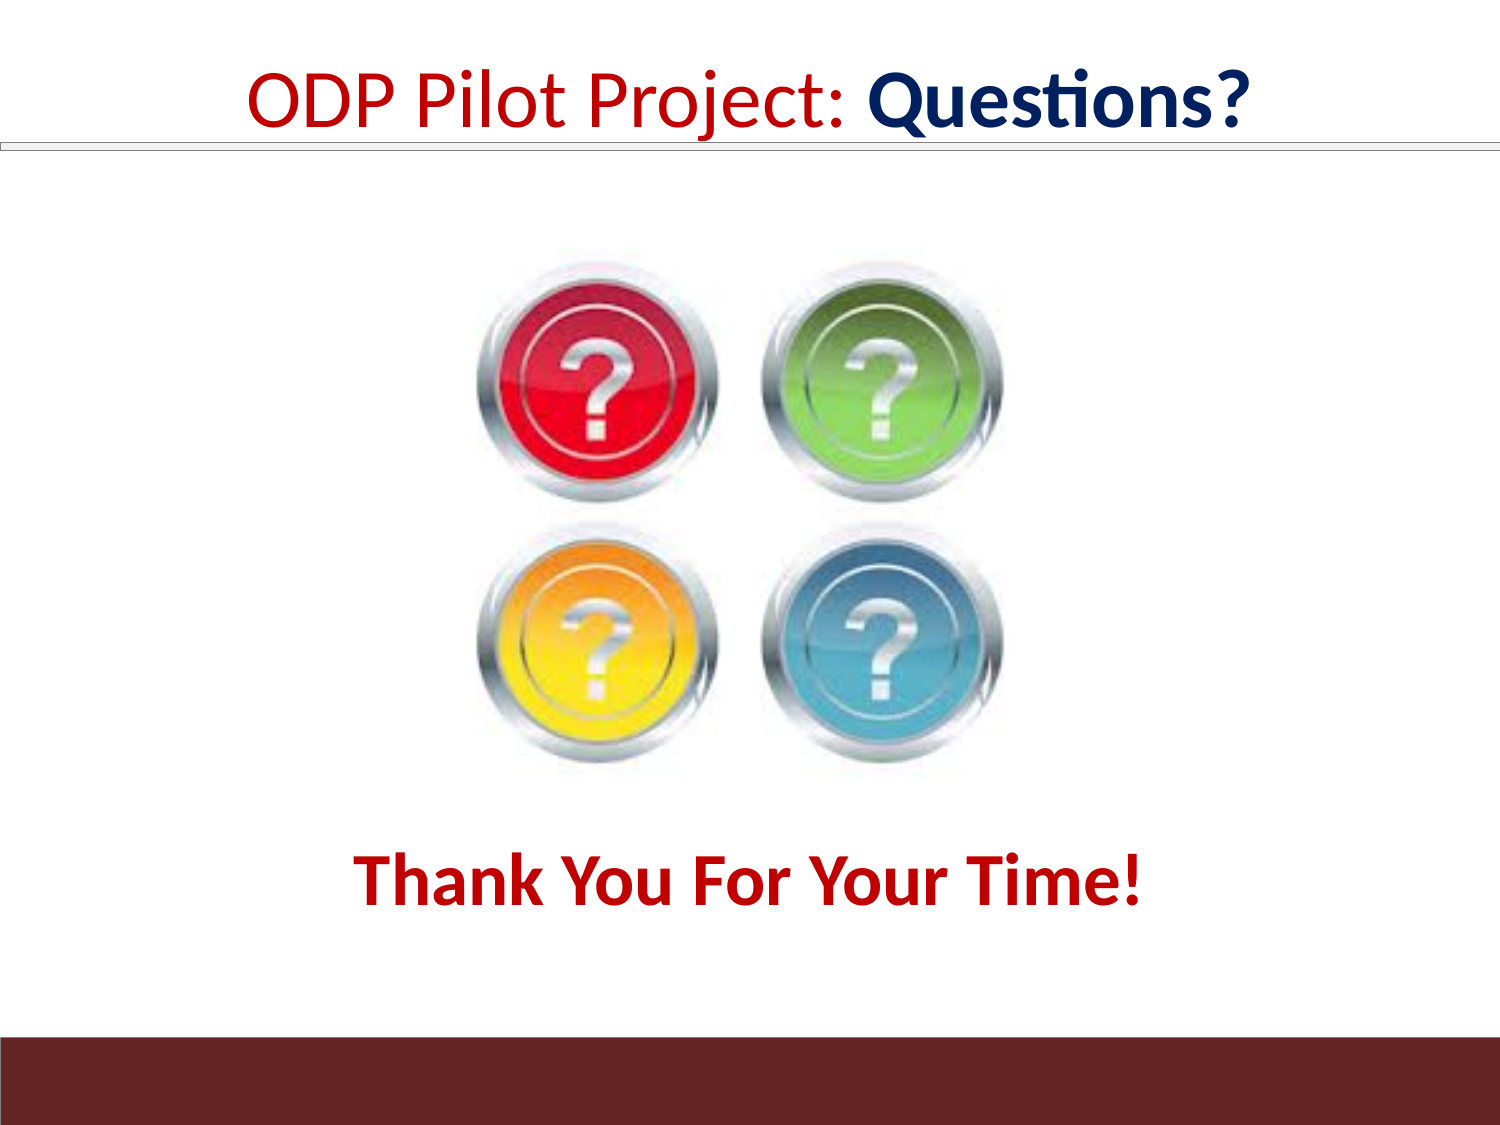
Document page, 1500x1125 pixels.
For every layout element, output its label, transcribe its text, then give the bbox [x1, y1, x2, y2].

title Thank You For Your Time! [0, 812, 1500, 938]
text_box ODP Pilot Project: Questions? [0, 37, 1500, 150]
picture [437, 249, 1051, 780]
